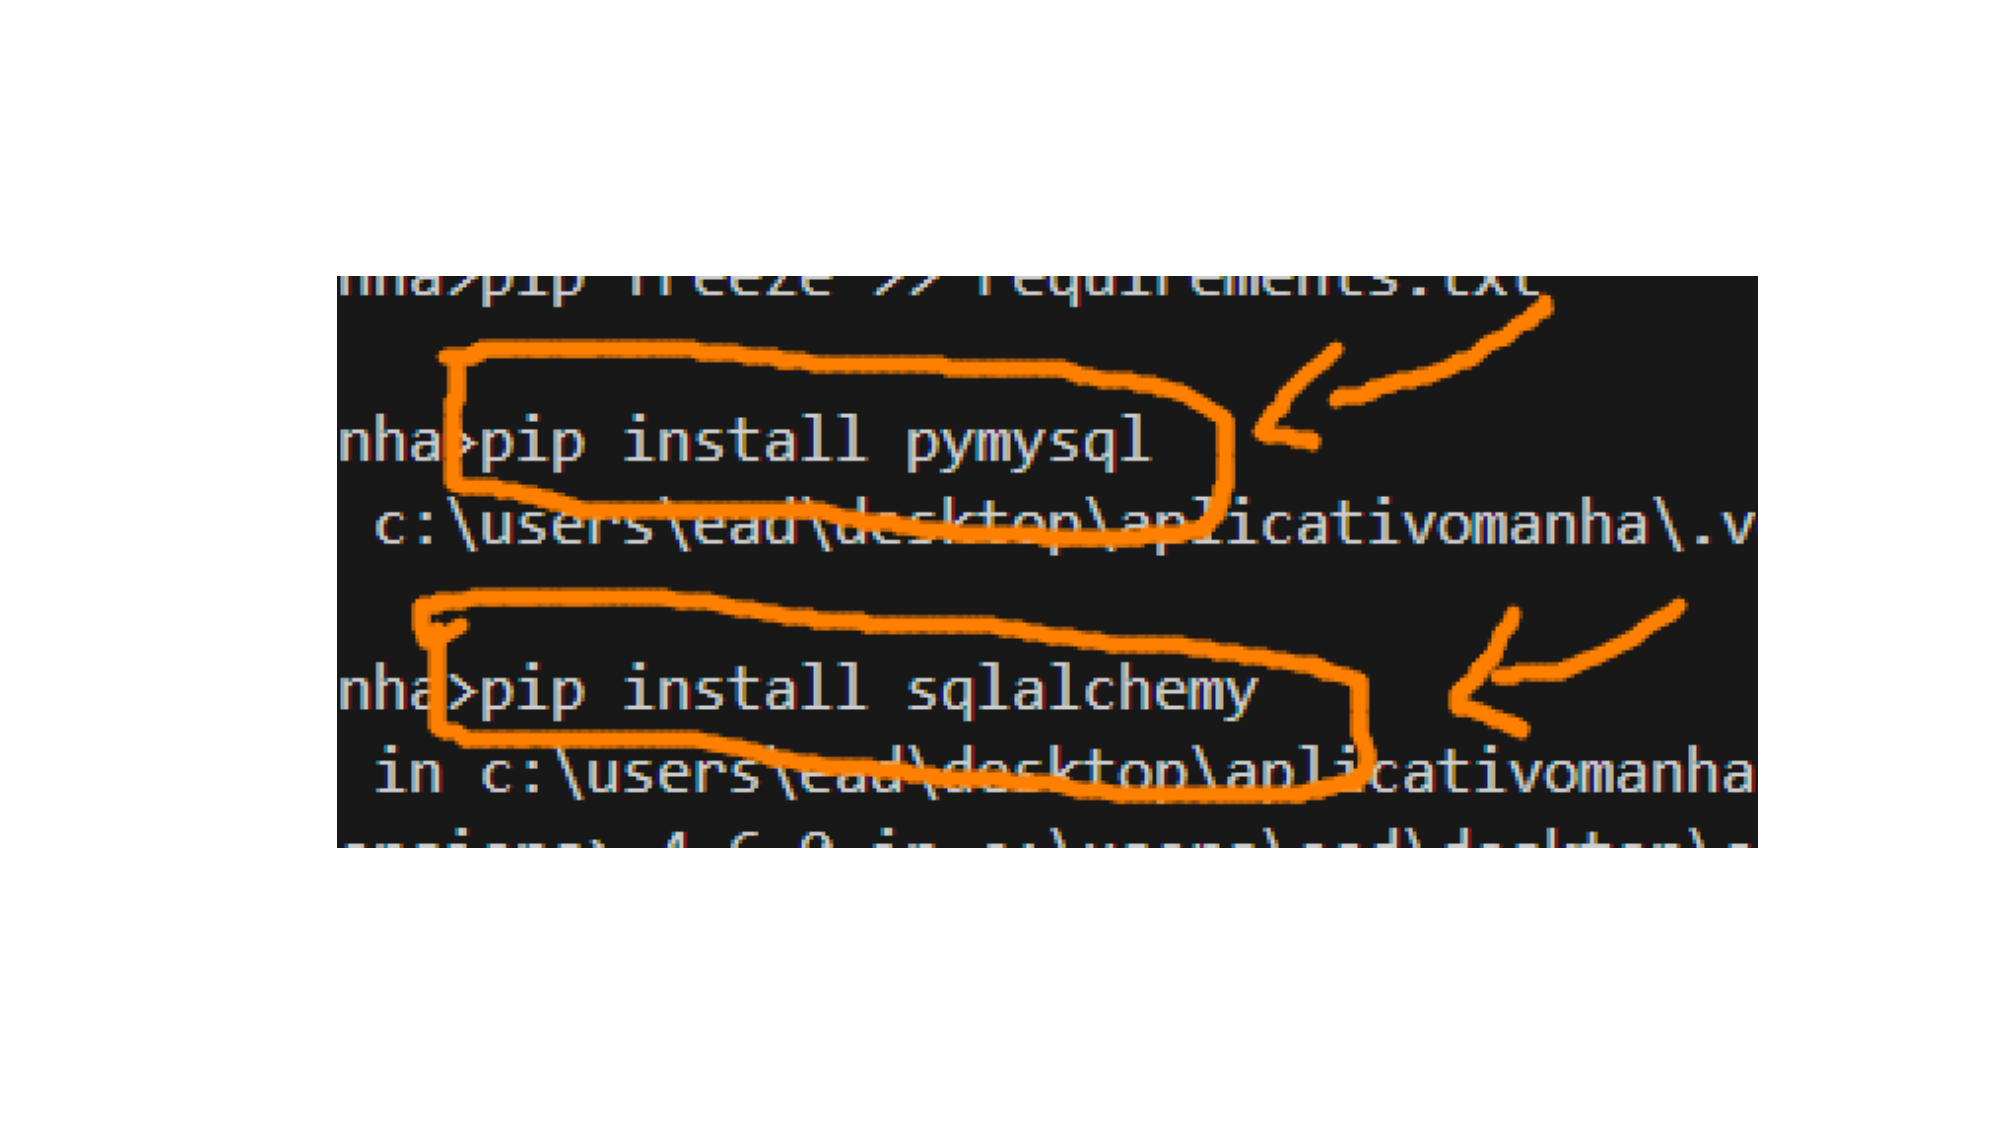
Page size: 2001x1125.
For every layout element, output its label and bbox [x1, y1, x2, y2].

picture [337, 276, 1758, 848]
